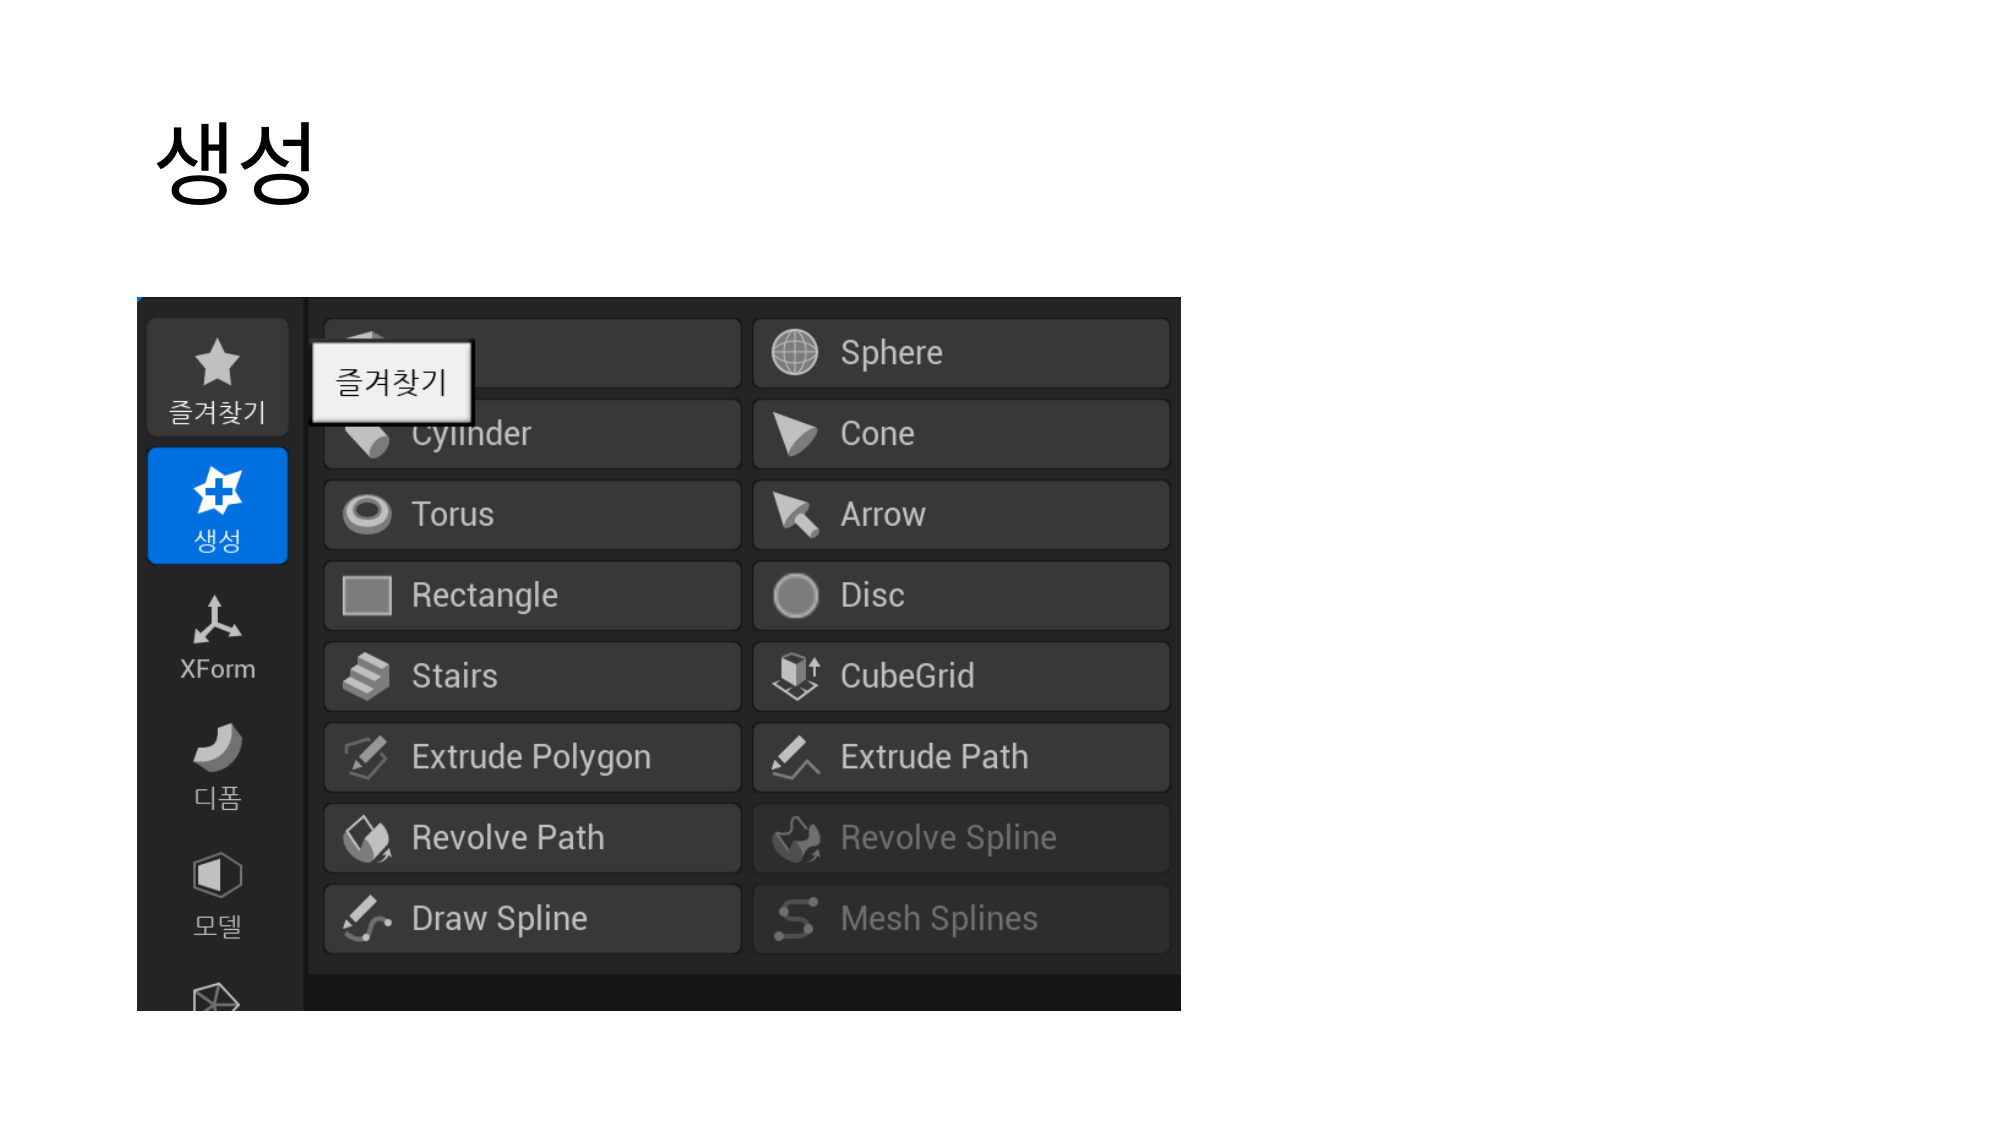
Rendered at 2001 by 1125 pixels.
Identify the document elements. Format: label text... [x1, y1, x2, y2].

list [136, 296, 1182, 1012]
title 생성 [137, 59, 1863, 278]
